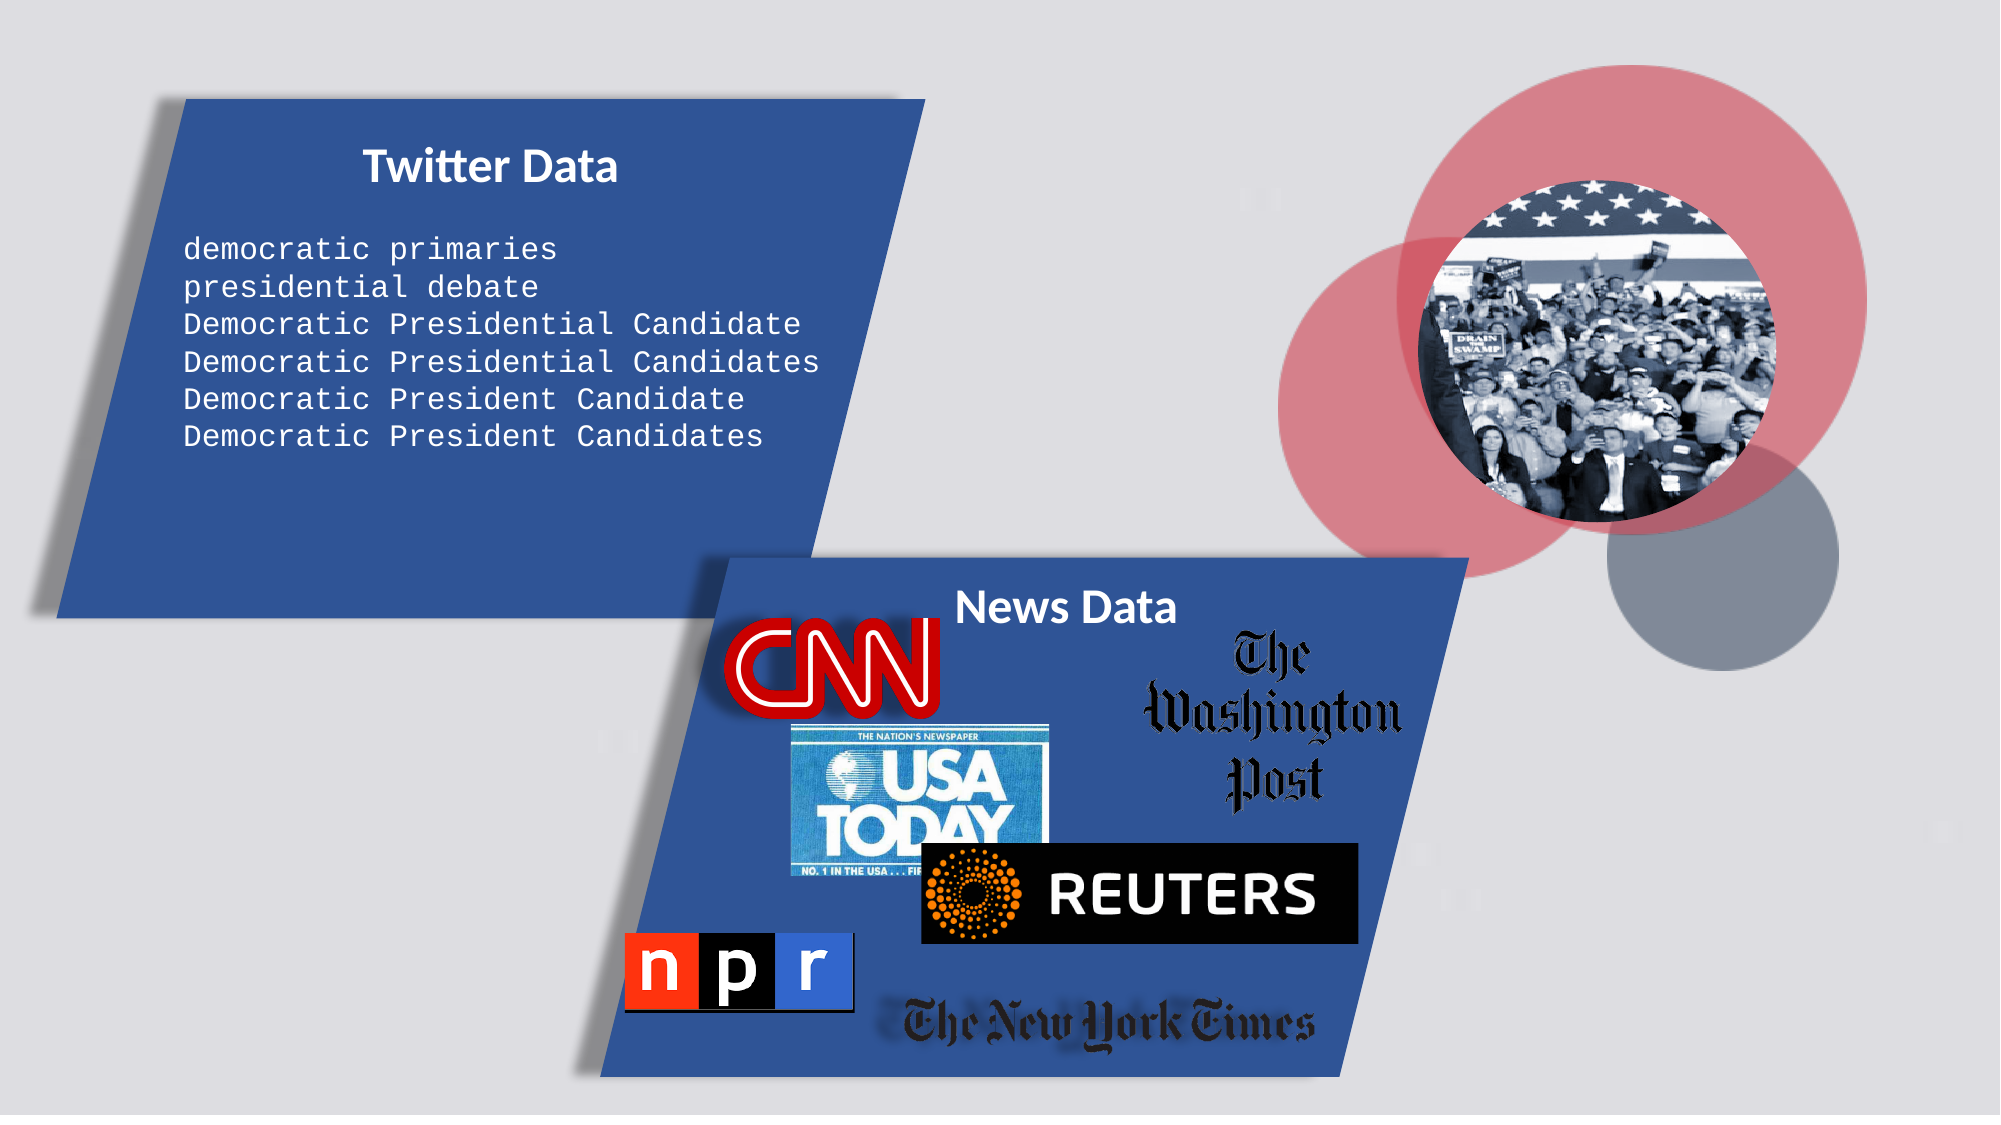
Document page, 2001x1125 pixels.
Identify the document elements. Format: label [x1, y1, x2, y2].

text_box [56, 98, 926, 619]
picture [0, 0, 2000, 1115]
text_box [599, 557, 1470, 1078]
text_box [1278, 65, 1867, 672]
